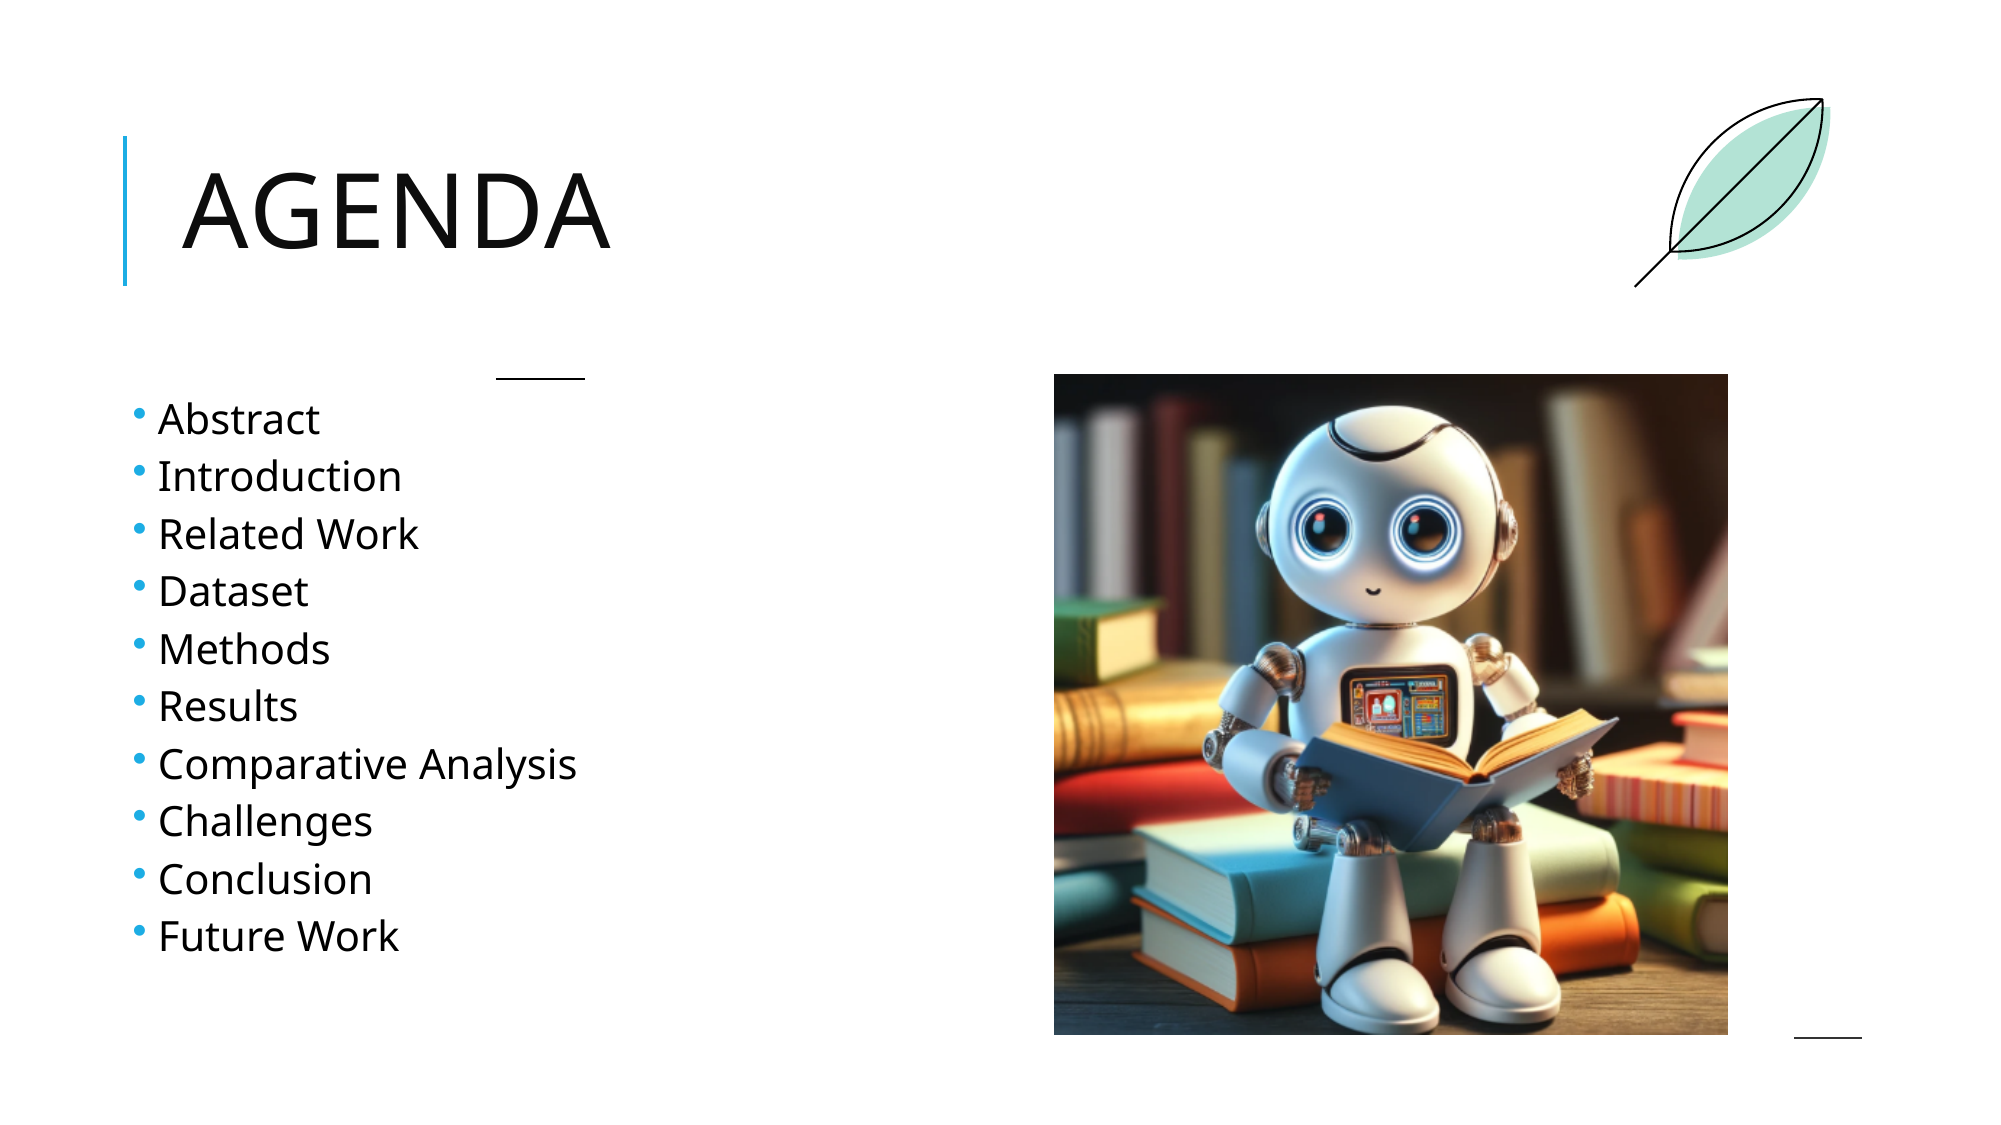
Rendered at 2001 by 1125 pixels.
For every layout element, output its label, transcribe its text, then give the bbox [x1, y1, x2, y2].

title Agenda [168, 96, 1763, 342]
picture [1054, 374, 1728, 1036]
list Abstract Introduction Related Work Dataset Methods Results Comparative Analysis Challenges Conclusion Future Work [125, 328, 905, 1063]
